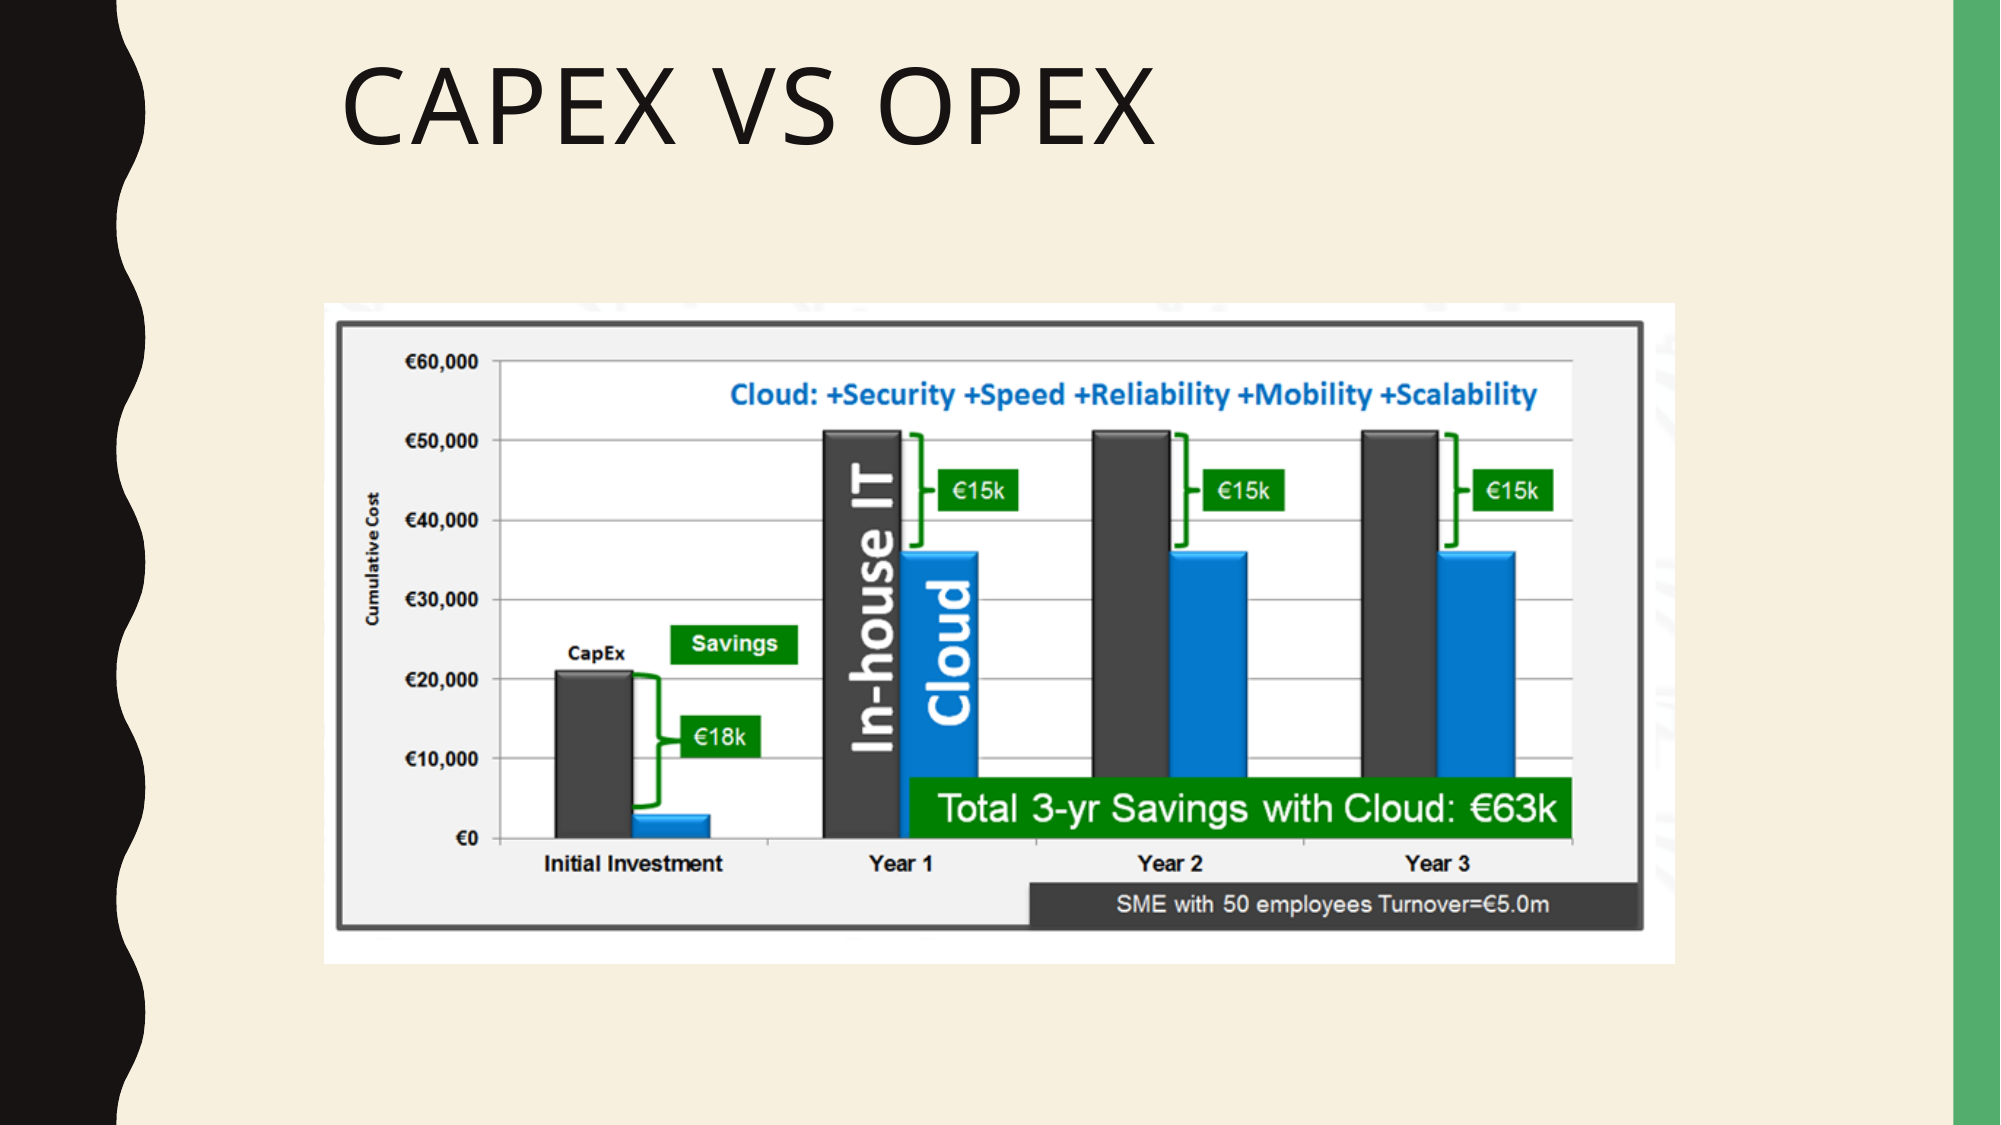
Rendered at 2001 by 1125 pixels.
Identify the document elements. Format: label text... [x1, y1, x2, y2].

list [324, 303, 1675, 964]
title CapEx Vs OpEx [324, 45, 1329, 233]
